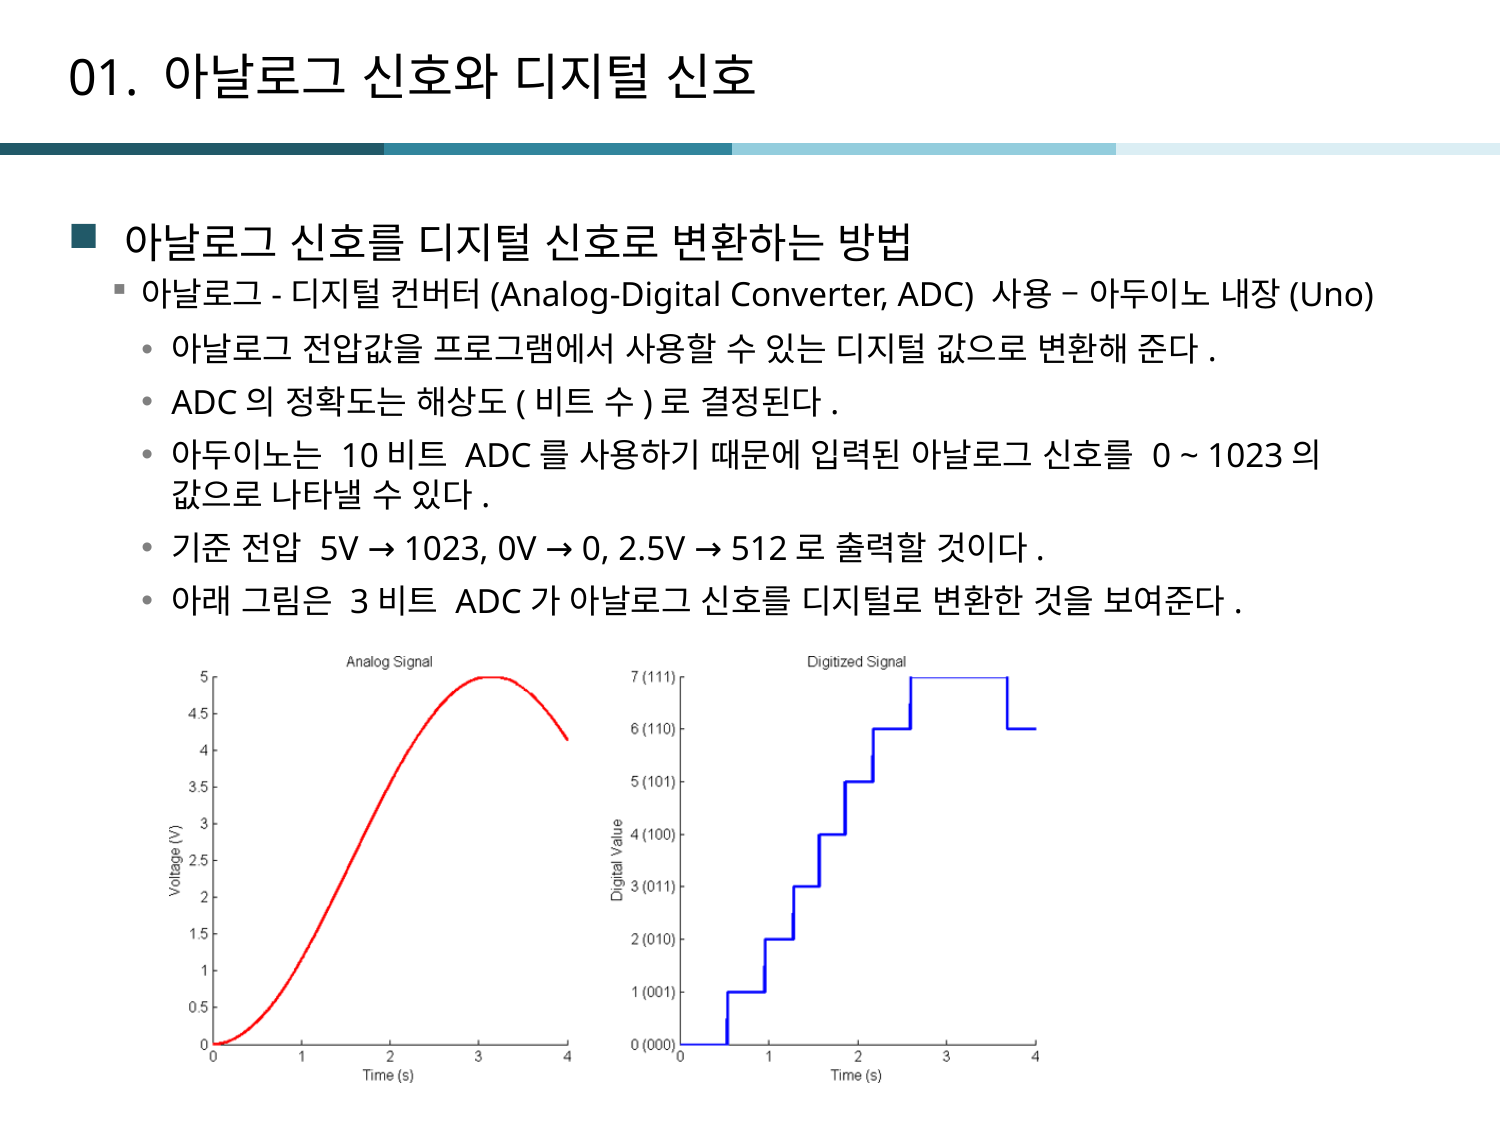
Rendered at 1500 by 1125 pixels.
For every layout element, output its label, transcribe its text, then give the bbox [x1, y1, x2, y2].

picture [169, 656, 1039, 1083]
list 아날로그 신호를 디지털 신호로 변환하는 방법 아날로그-디지털 컨버터(Analog-Digital Converter, ADC) 사용 – 아두이노 내장(Uno) 아날로그 전압값을 프로그램에서 사용할 수 있는 디지털 값으로 변환해 준다. ADC의 정확도는 해상도(비트 수)로 결정된다. 아두이노는 10비트 ADC를 사용하기 때문에 입력된 아날로그 신호를 0 ~ 1023의 값으로 나타낼 수 있다. 기준 전압 5V → 1023, 0V → 0, 2.5V → 512로 출력할 것이다. 아래 그림은 3비트 ADC가 아날로그 신호를 디지털로 변환한 것을 보여준다. [53, 184, 1447, 1071]
title 01. 아날로그 신호와 디지털 신호 [53, 30, 1465, 121]
